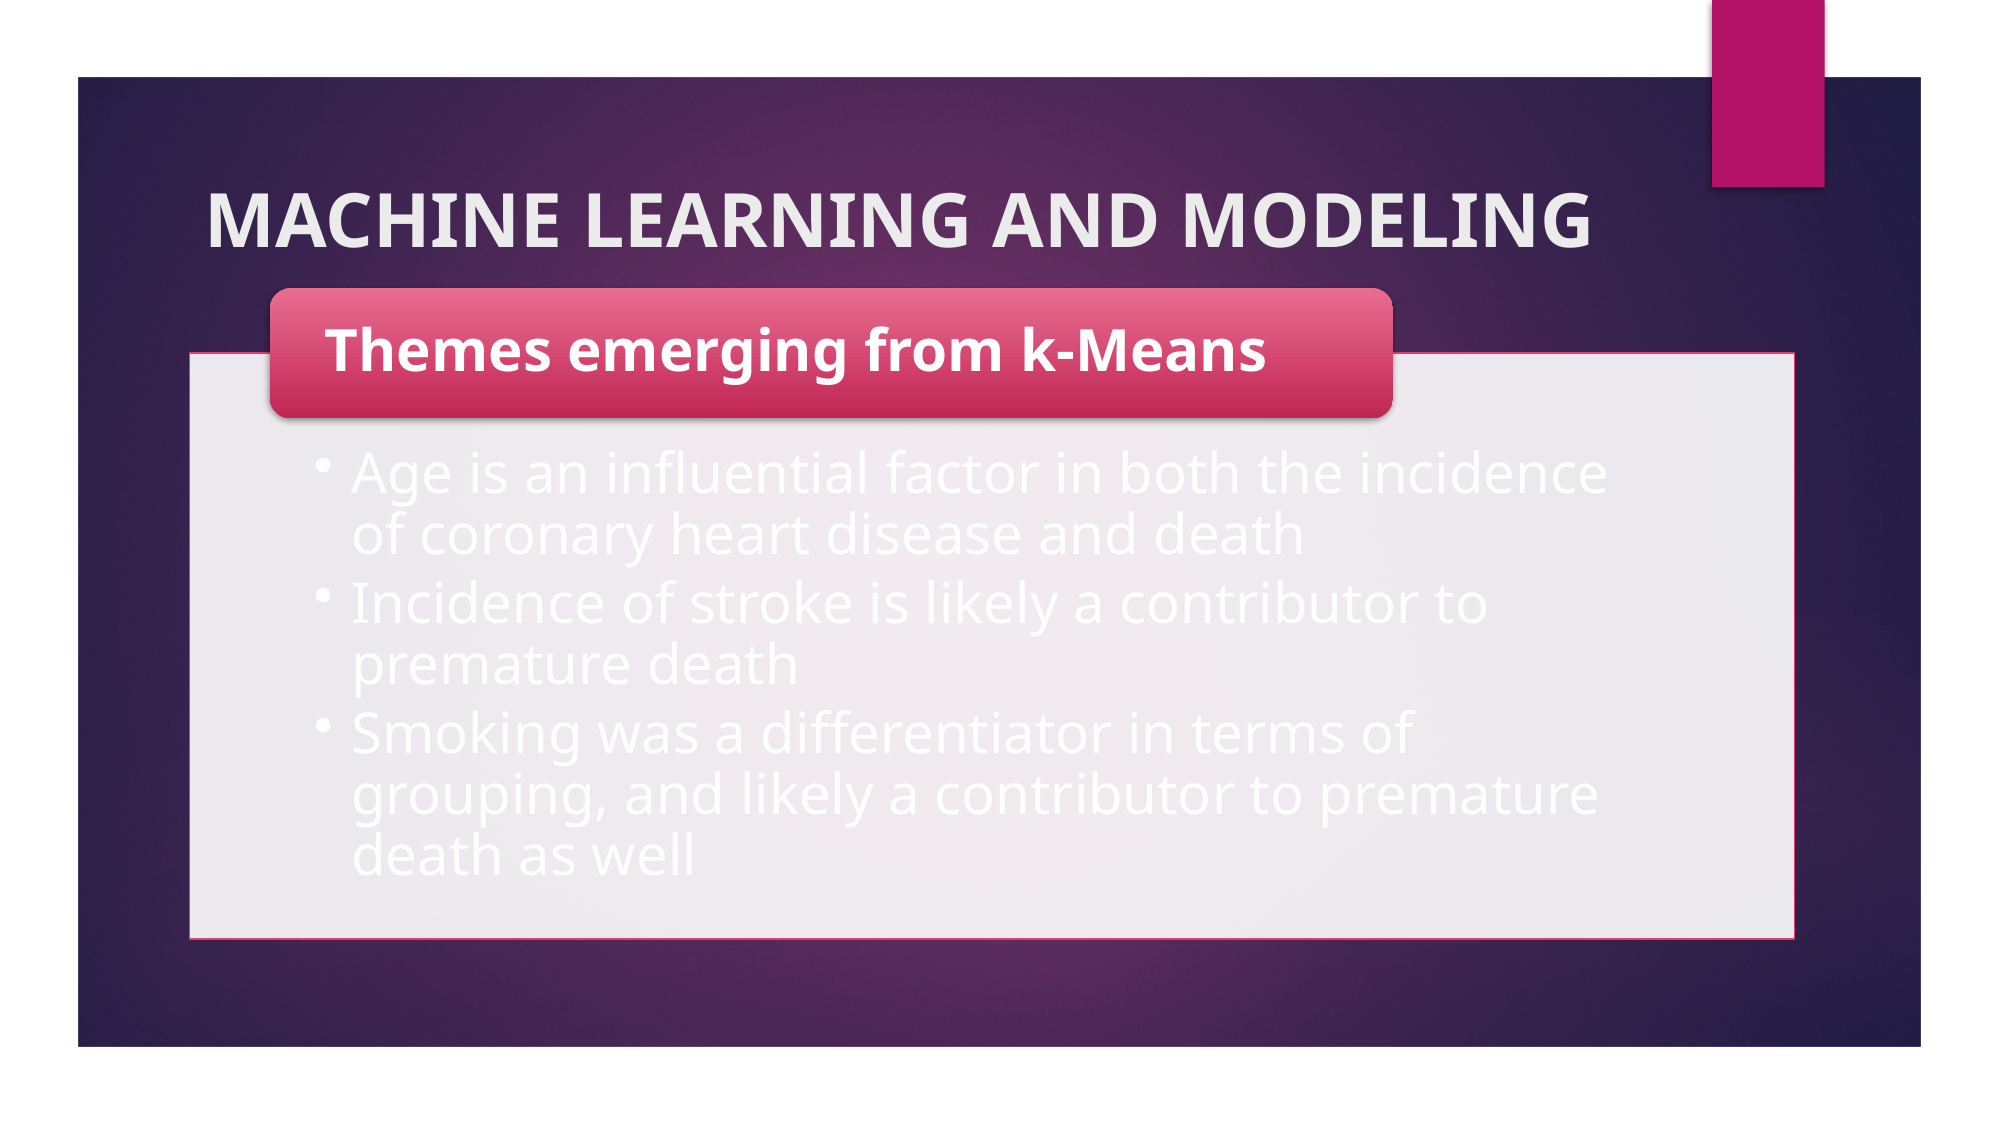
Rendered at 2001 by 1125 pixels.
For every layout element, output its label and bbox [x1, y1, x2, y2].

text_box [0, 0, 2000, 1125]
list [189, 275, 1795, 952]
